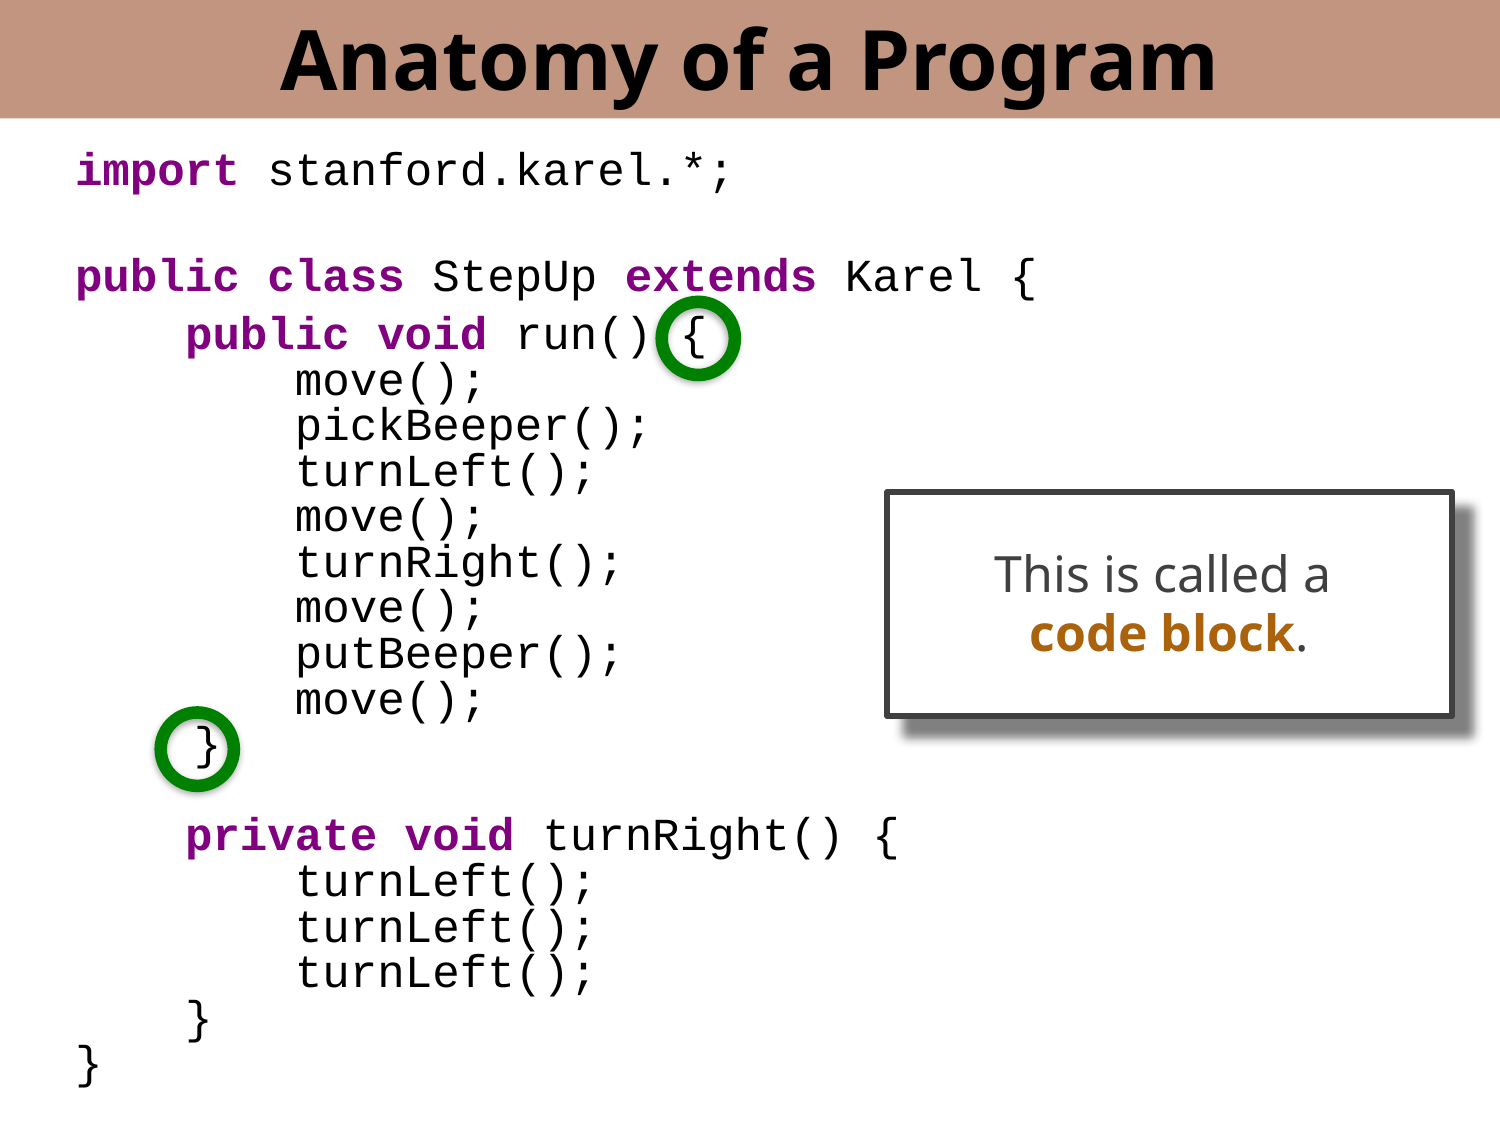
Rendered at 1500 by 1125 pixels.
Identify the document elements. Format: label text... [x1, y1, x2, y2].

text_box [661, 301, 735, 376]
text_box Anatomy of a Program [0, 0, 1500, 121]
text_box import stanford.karel.*; public class StepUp extends Karel { public void run() { move(); pickBeeper(); turnLeft(); move(); turnRight(); move(); putBeeper(); move(); } private void turnRight() { turnLeft(); turnLeft(); turnLeft(); } } [74, 134, 1425, 1096]
text_box This is called a code block. [887, 491, 1452, 717]
text_box [160, 712, 234, 786]
